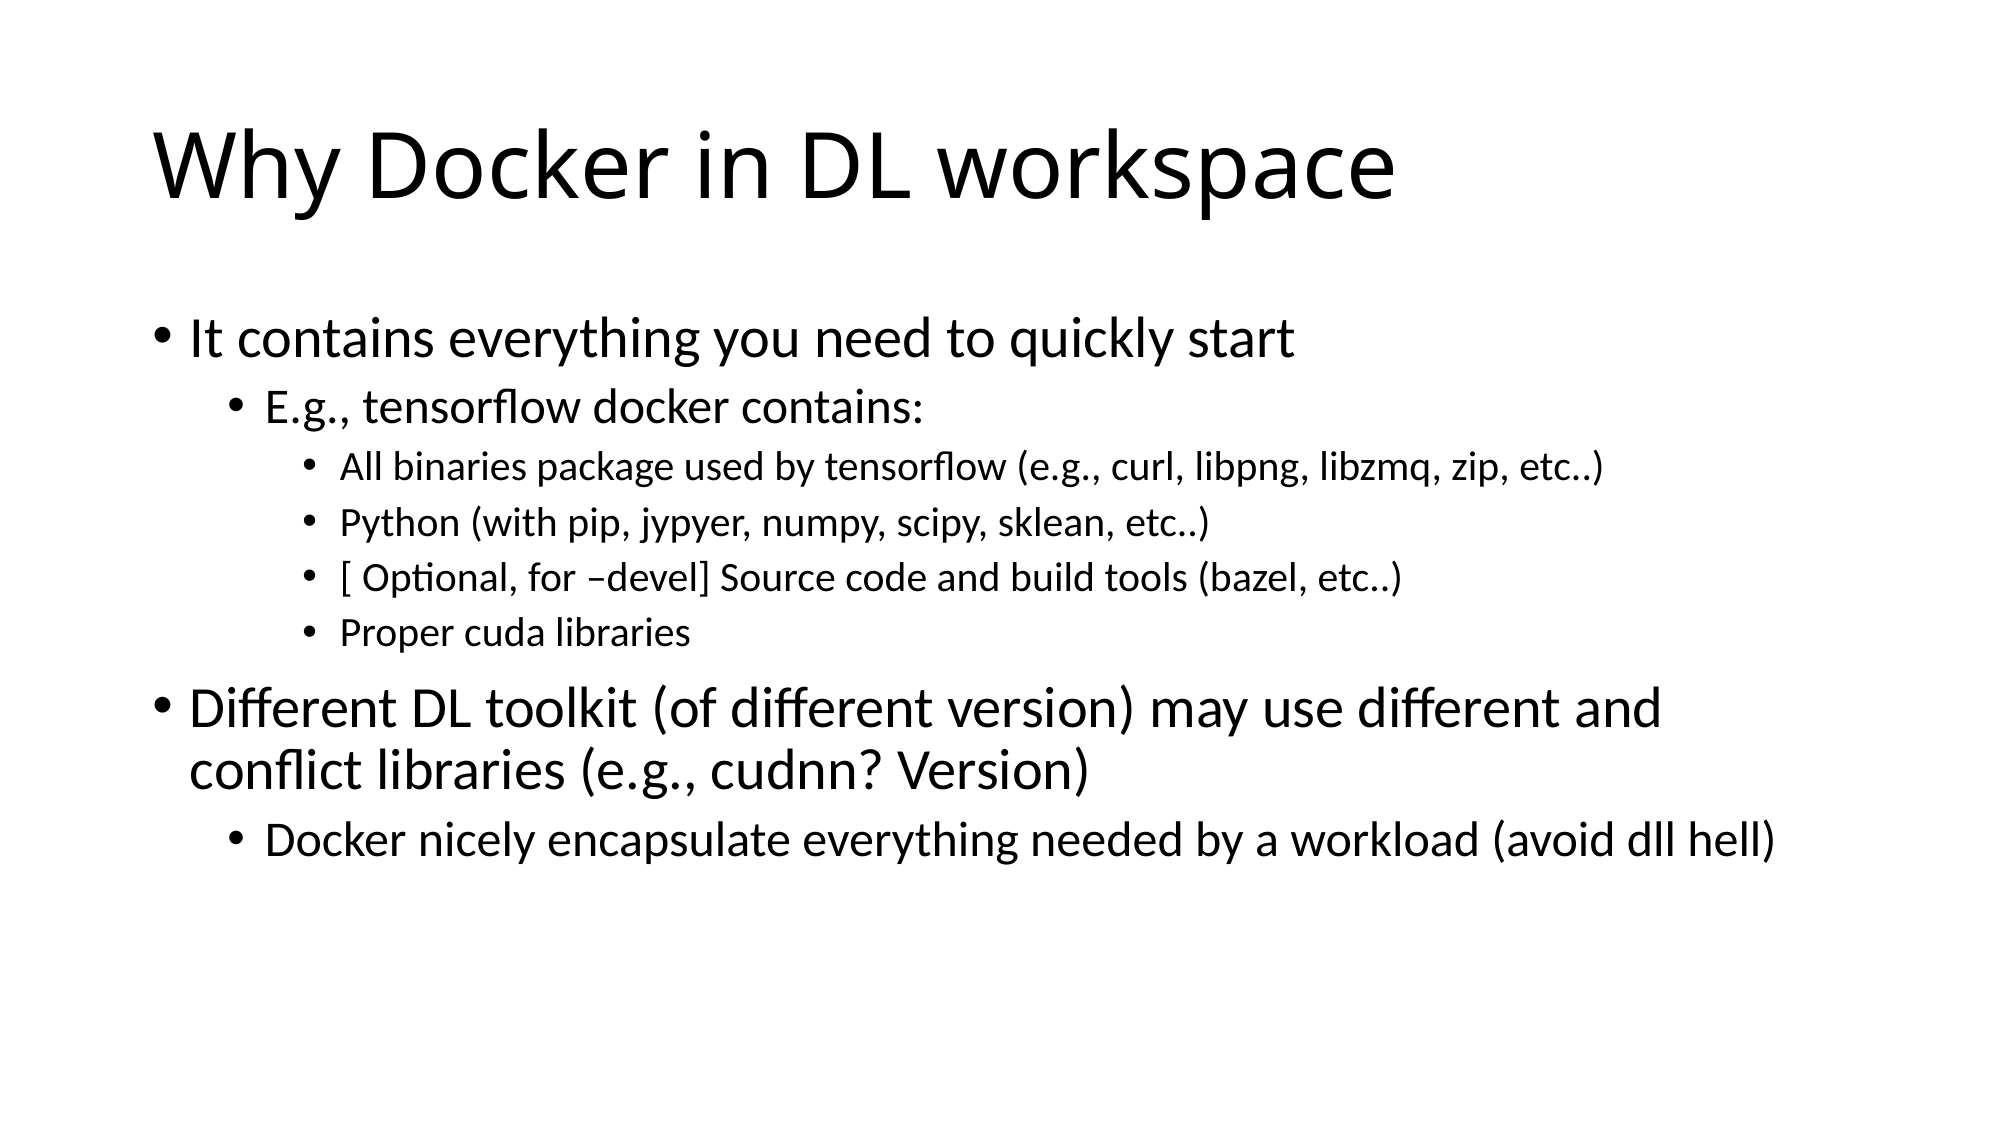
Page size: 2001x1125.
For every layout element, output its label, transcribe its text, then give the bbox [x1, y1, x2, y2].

list It contains everything you need to quickly start E.g., tensorflow docker contains: All binaries package used by tensorflow (e.g., curl, libpng, libzmq, zip, etc..) Python (with pip, jypyer, numpy, scipy, sklean, etc..) [ Optional, for –devel] Source code and build tools (bazel, etc..) Proper cuda libraries Different DL toolkit (of different version) may use different and conflict libraries (e.g., cudnn? Version) Docker nicely encapsulate everything needed by a workload (avoid dll hell) [137, 299, 1863, 1014]
title Why Docker in DL workspace [137, 59, 1863, 278]
